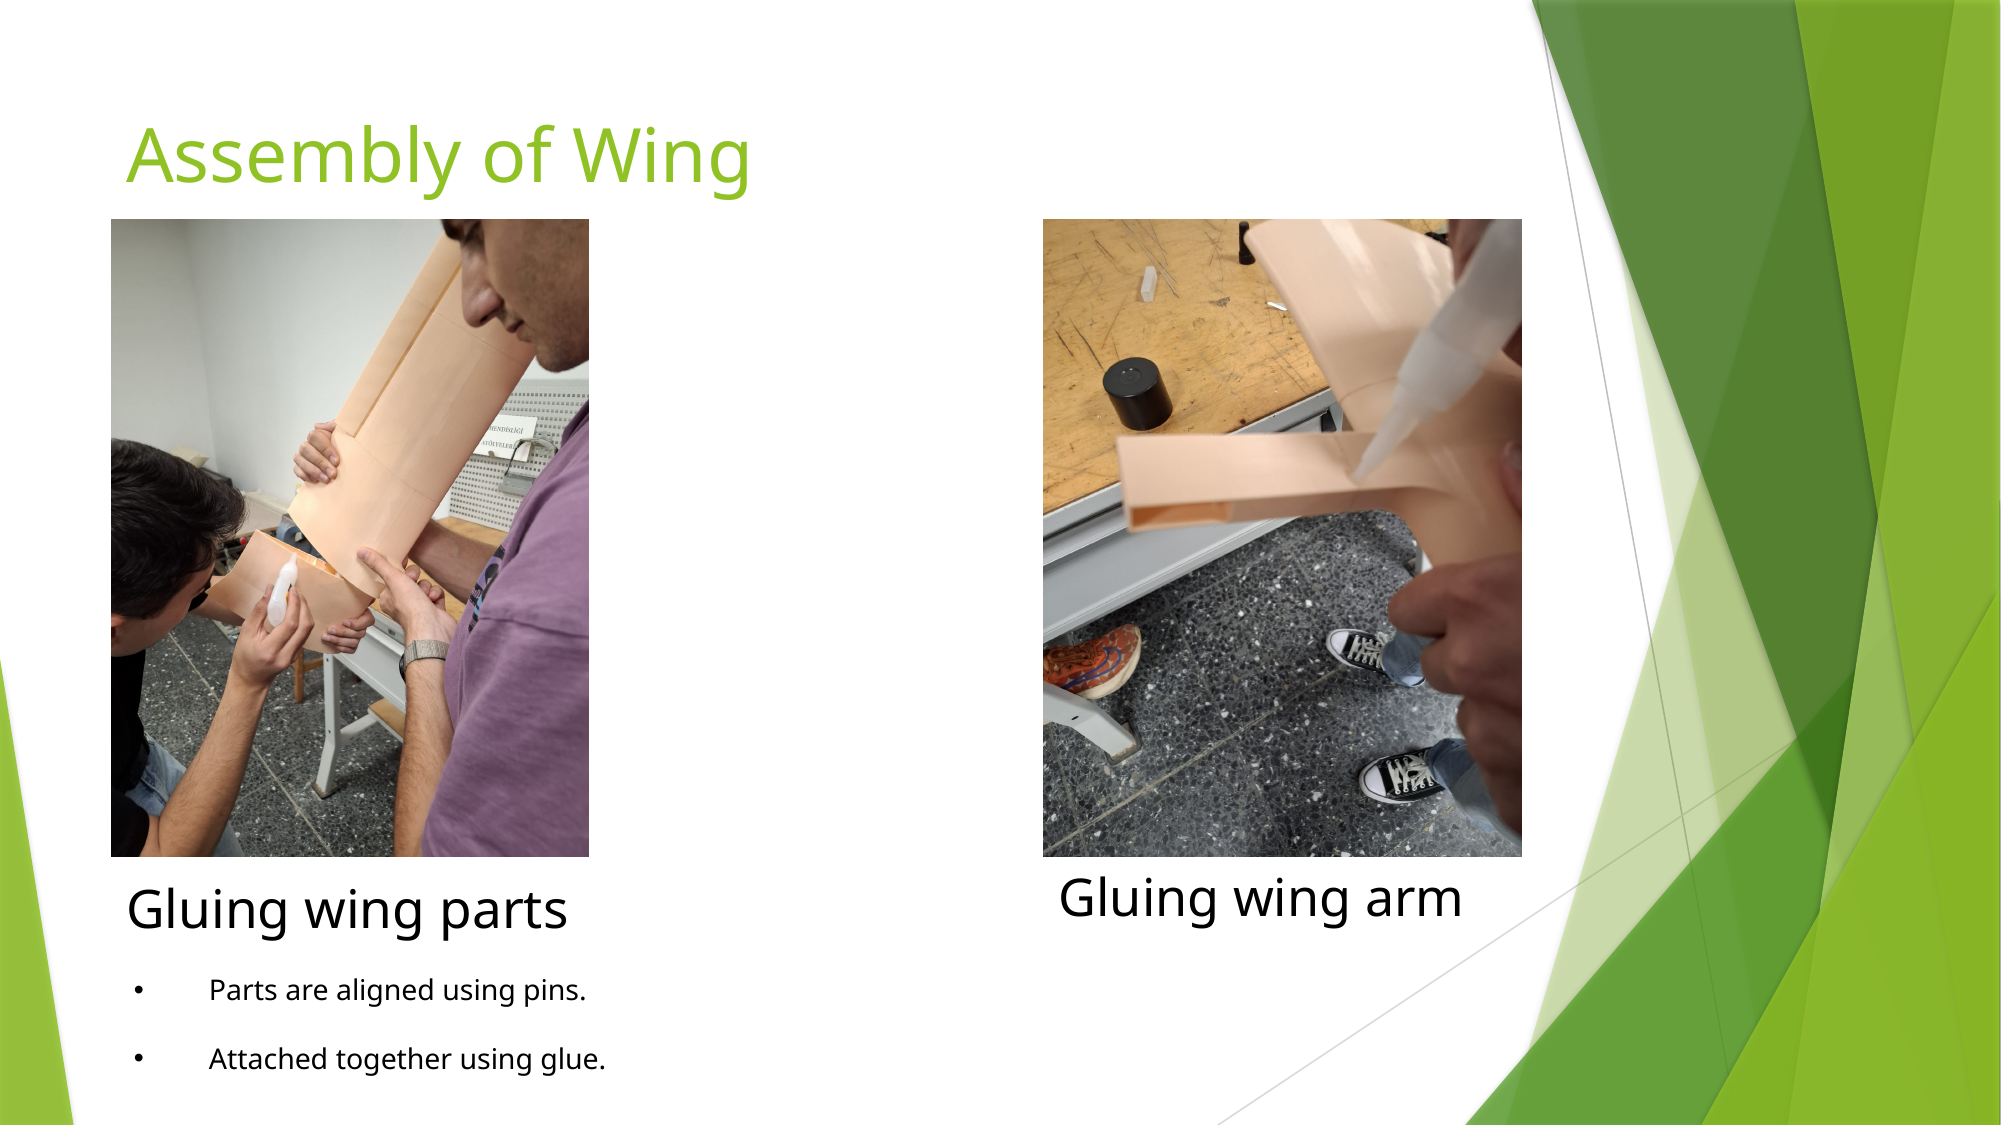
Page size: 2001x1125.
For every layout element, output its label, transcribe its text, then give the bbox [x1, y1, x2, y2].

text_box Parts are aligned using pins. Attached together using glue. [118, 964, 957, 1085]
text_box Gluing wing parts [111, 868, 589, 989]
picture [1043, 219, 1522, 858]
text_box Gluing wing arm [1043, 865, 1522, 977]
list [110, 219, 590, 858]
title Assembly of Wing [111, 99, 1522, 220]
